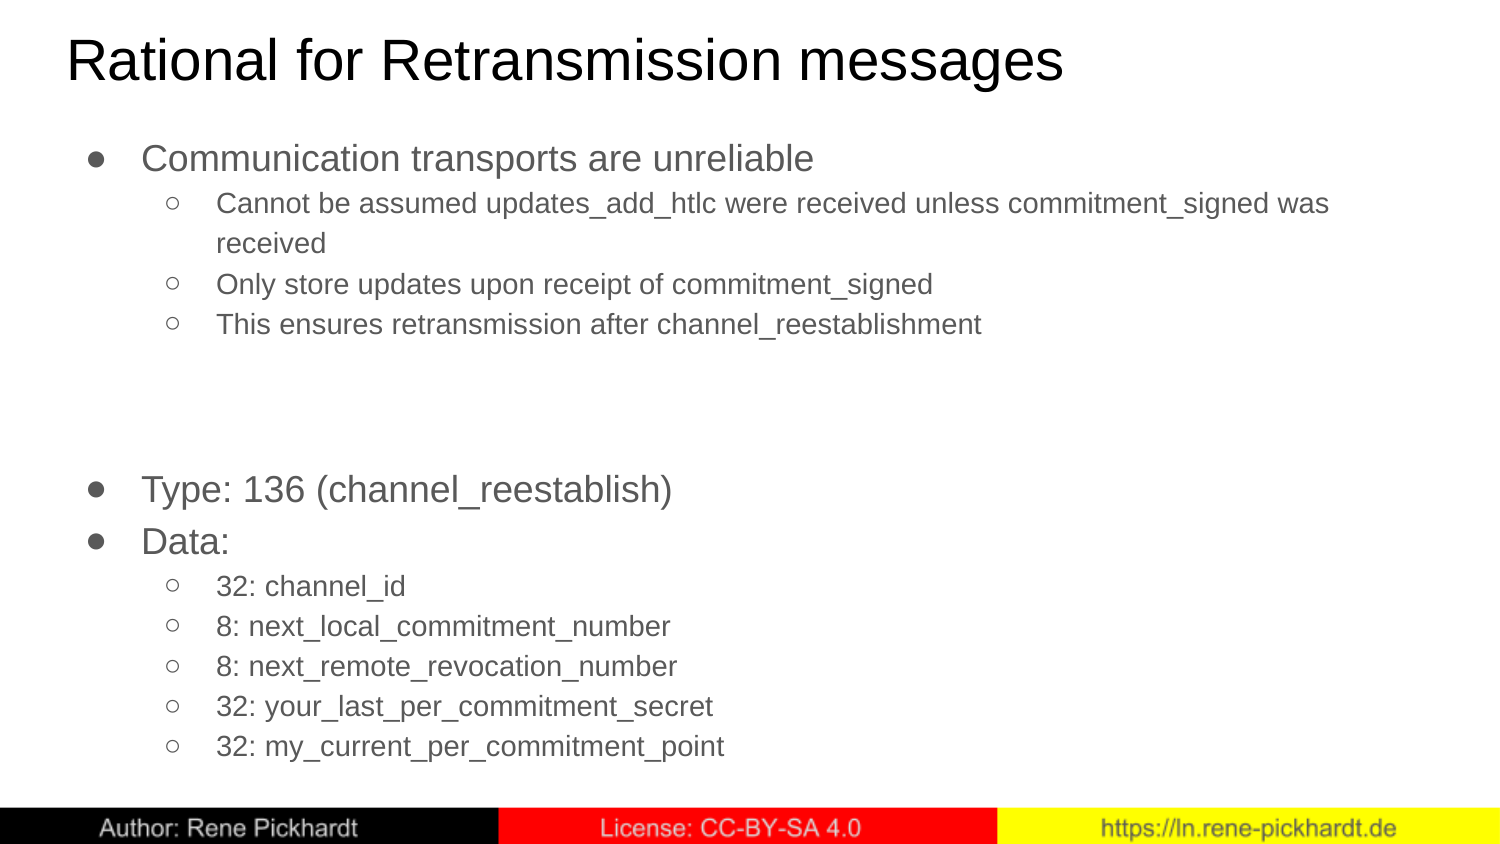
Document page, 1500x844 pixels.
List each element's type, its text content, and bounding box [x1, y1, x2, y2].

picture [0, 0, 1500, 844]
title Rational for Retransmission messages [51, 7, 1449, 102]
list Communication transports are unreliable Cannot be assumed updates_add_htlc were received unless commitment_signed was received Only store updates upon receipt of commitment_signed This ensures retransmission after channel_reestablishment Type: 136 (channel_reestablish) Data: 32: channel_id 8: next_local_commitment_number 8: next_remote_revocation_number 32: your_last_per_commitment_secret 32: my_current_per_commitment_point [51, 112, 1449, 674]
